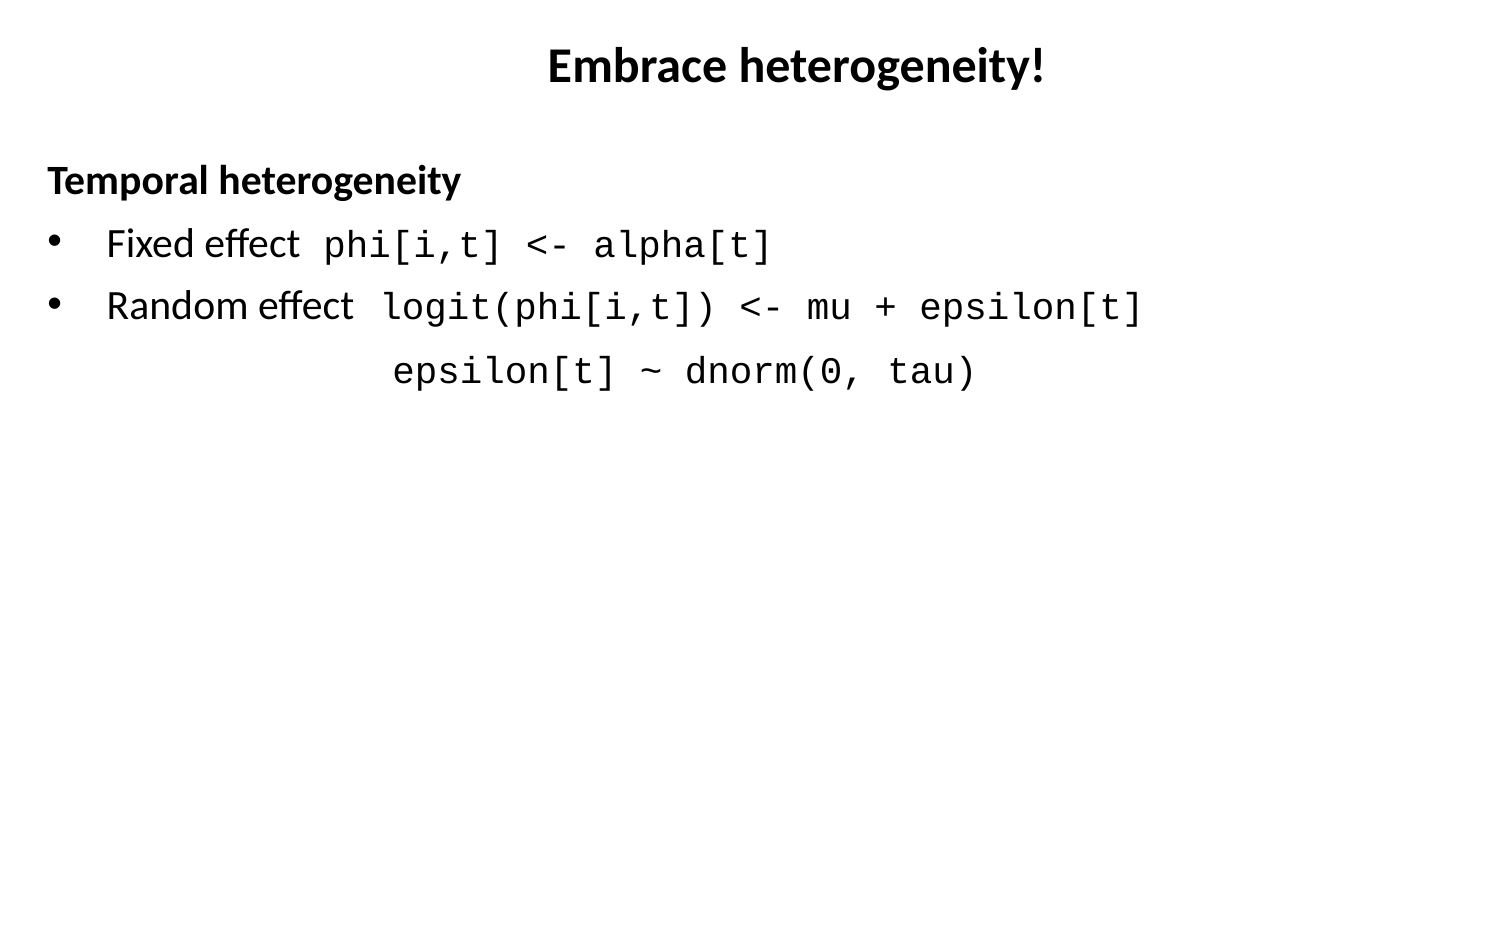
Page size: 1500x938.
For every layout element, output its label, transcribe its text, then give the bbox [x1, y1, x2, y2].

text_box Embrace heterogeneity! [532, 25, 1062, 100]
text_box Temporal heterogeneity Fixed effect phi[i,t] <- alpha[t] Random effect logit(phi[i,t]) <- mu + epsilon[t] epsilon[t] ~ dnorm(0, tau) [32, 145, 1480, 461]
